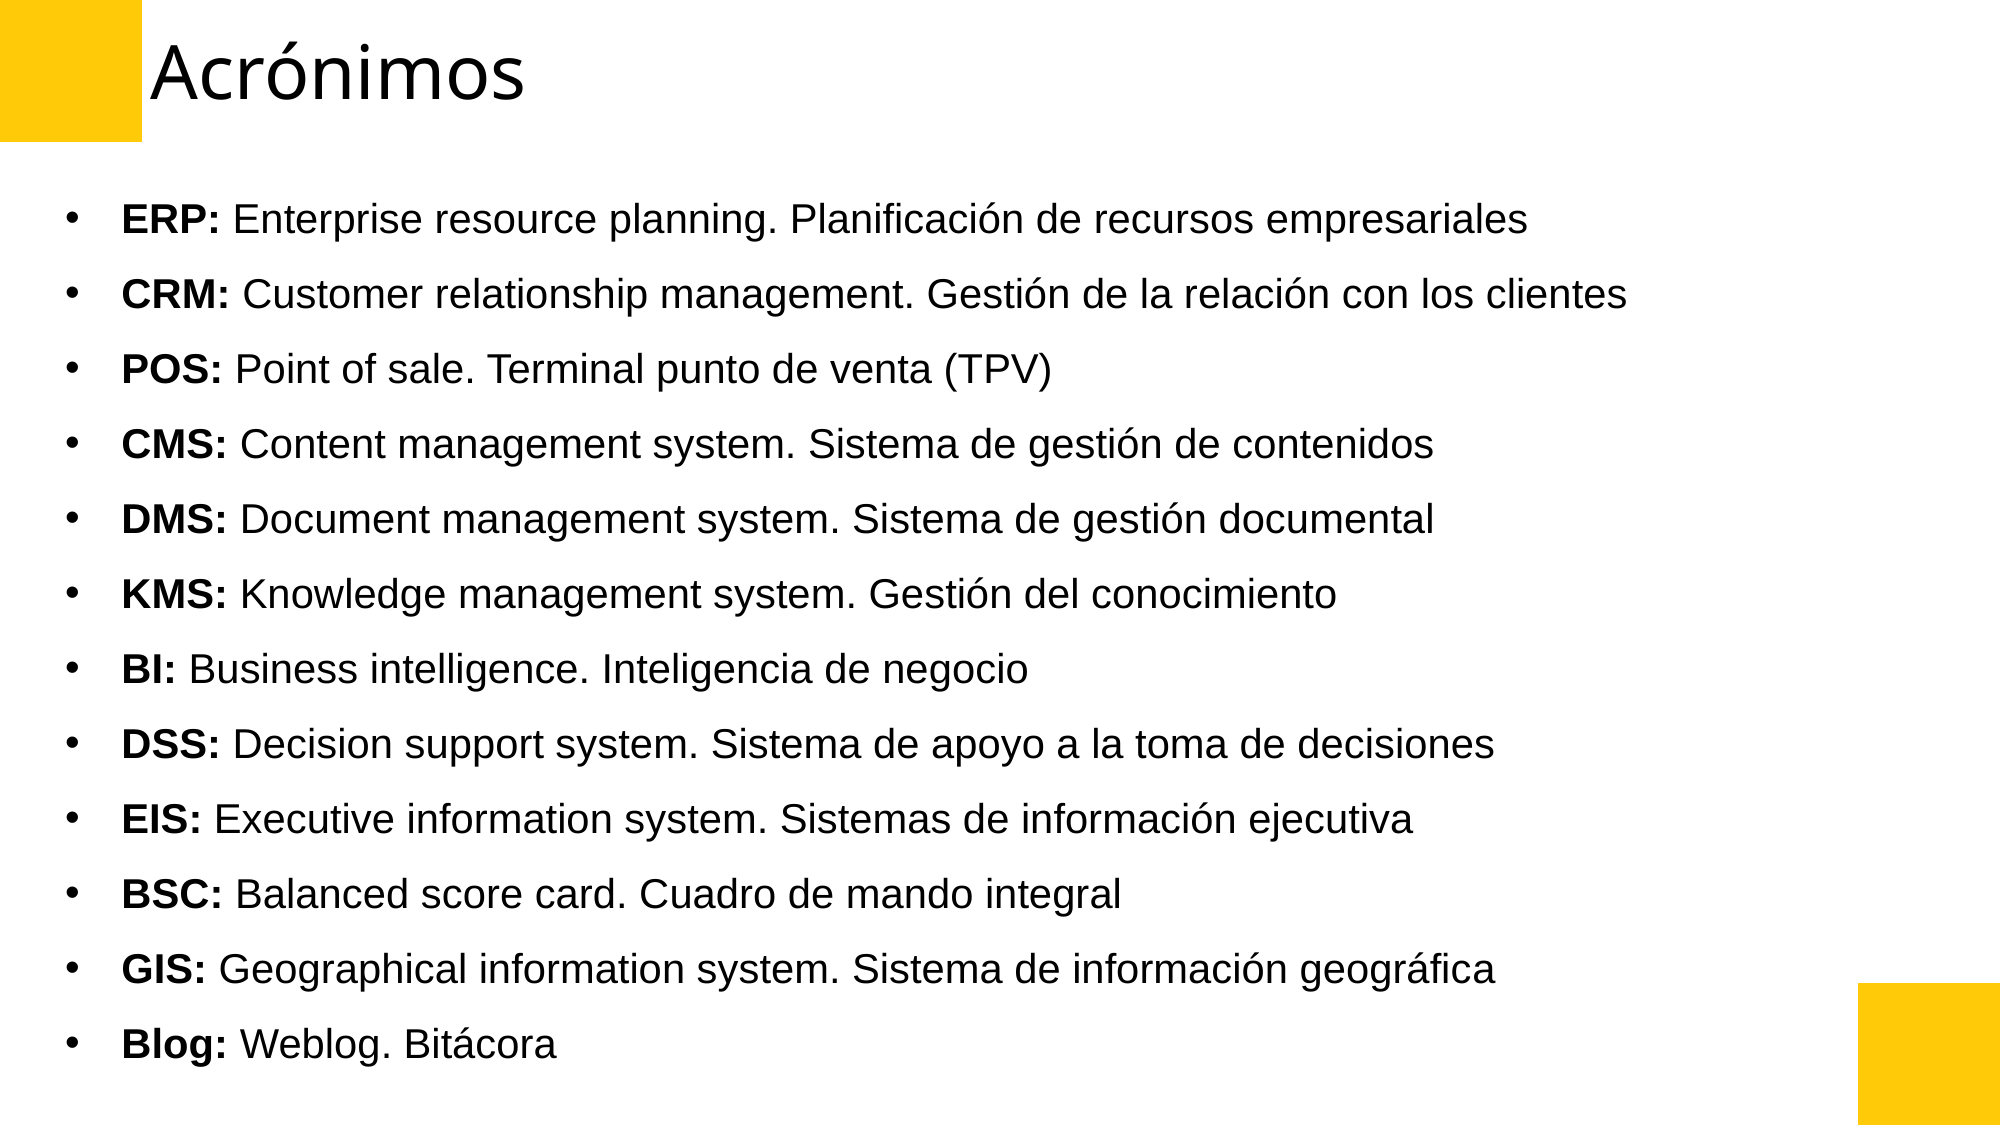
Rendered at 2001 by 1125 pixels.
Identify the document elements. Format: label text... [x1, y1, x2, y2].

list ERP: Enterprise resource planning. Planificación de recursos empresariales CRM: Customer relationship management. Gestión de la relación con los clientes POS: Point of sale. Terminal punto de venta (TPV) CMS: Content management system. Sistema de gestión de contenidos DMS: Document management system. Sistema de gestión documental KMS: Knowledge management system. Gestión del conocimiento BI: Business intelligence. Inteligencia de negocio DSS: Decision support system. Sistema de apoyo a la toma de decisiones EIS: Executive information system. Sistemas de información ejecutiva BSC: Balanced score card. Cuadro de mando integral GIS: Geographical information system. Sistema de información geográficа Blog: Weblog. Bitácora [65, 166, 1757, 373]
title Acrónimos [135, 0, 543, 140]
